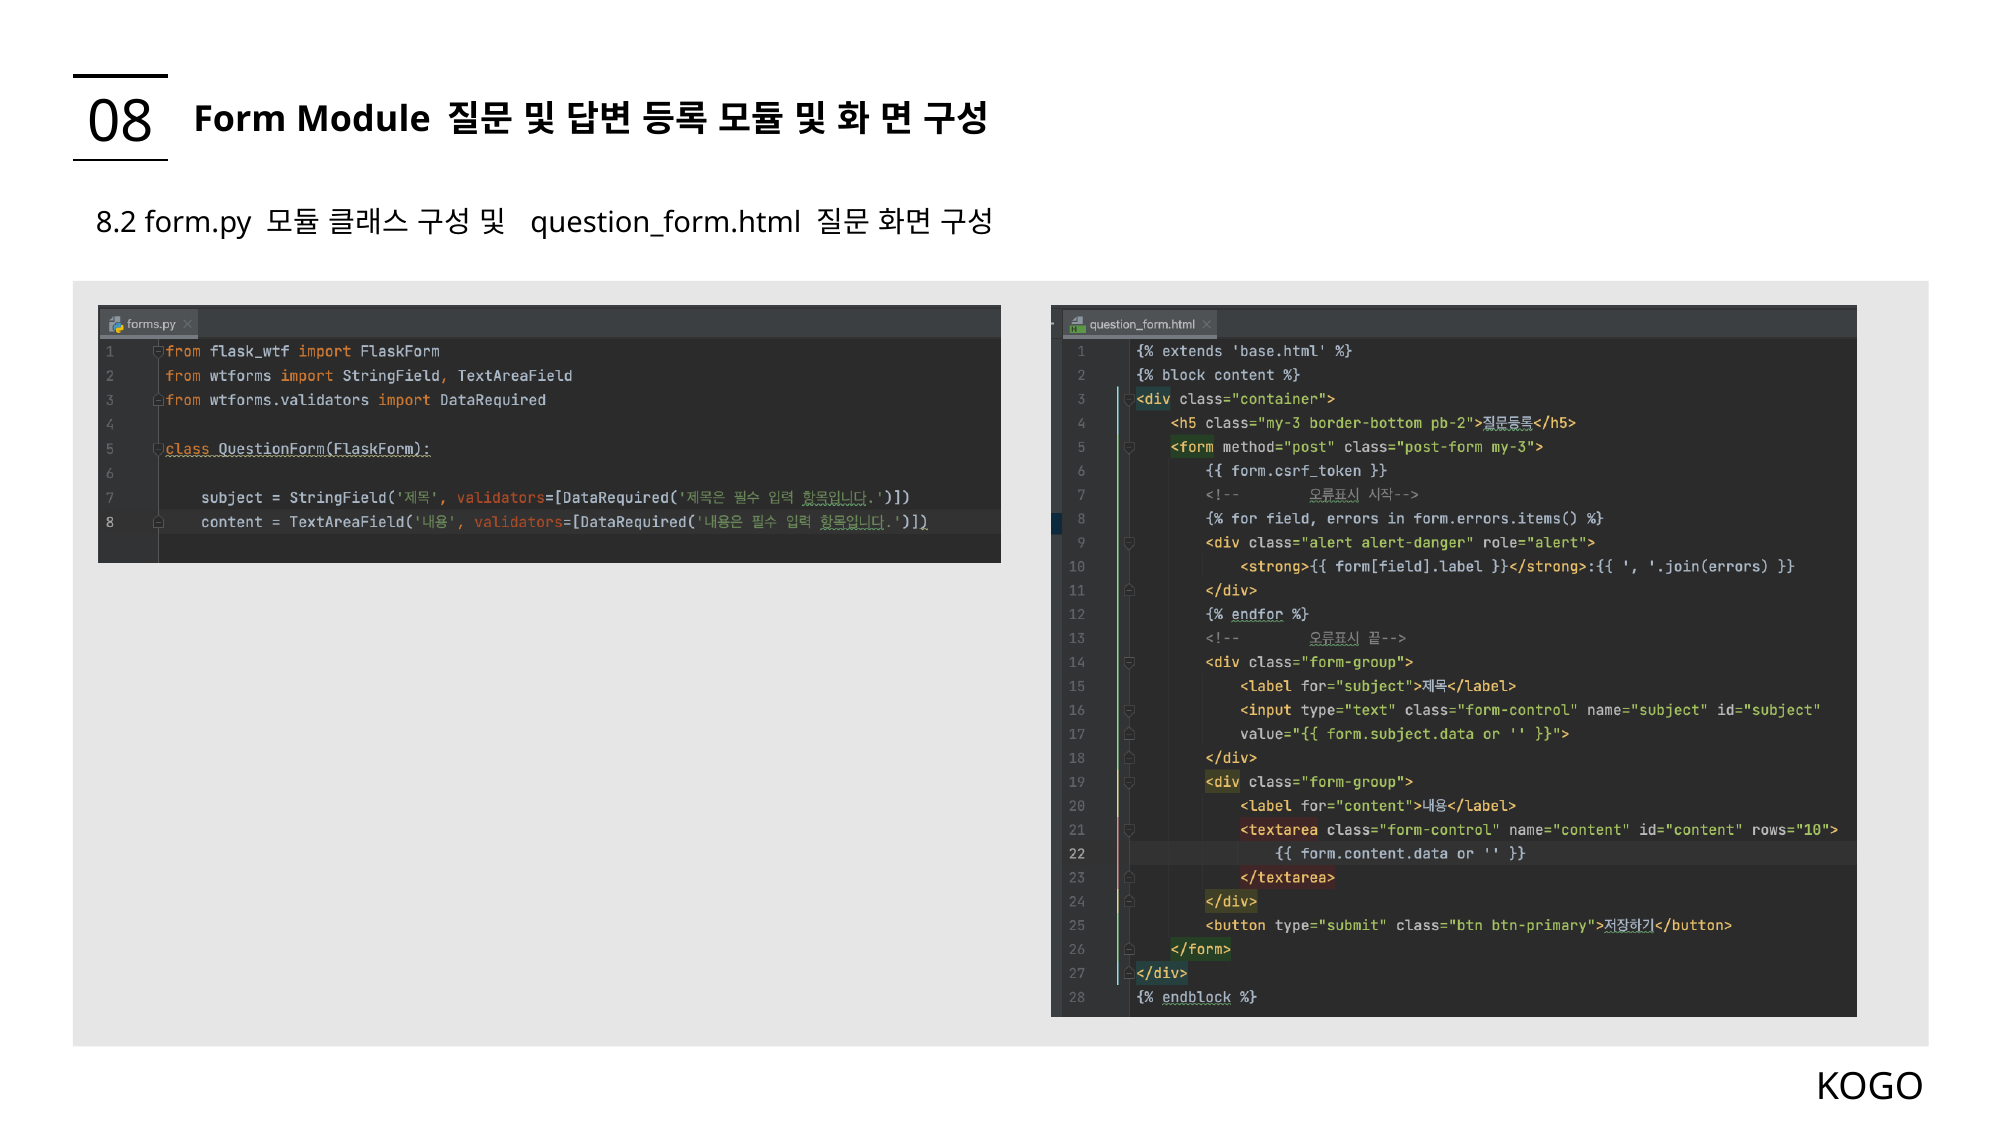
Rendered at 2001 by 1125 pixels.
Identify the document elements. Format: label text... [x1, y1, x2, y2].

text_box [72, 280, 1930, 1047]
picture [1051, 305, 1857, 1017]
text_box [72, 76, 169, 162]
text_box Form Module 질문 및 답변 등록 모듈 및 화 면 구성 [178, 78, 1072, 161]
picture [97, 305, 1001, 563]
text_box 8.2 form.py 모듈 클래스 구성 및 question_form.html 질문 화면 구성 [81, 196, 1010, 247]
